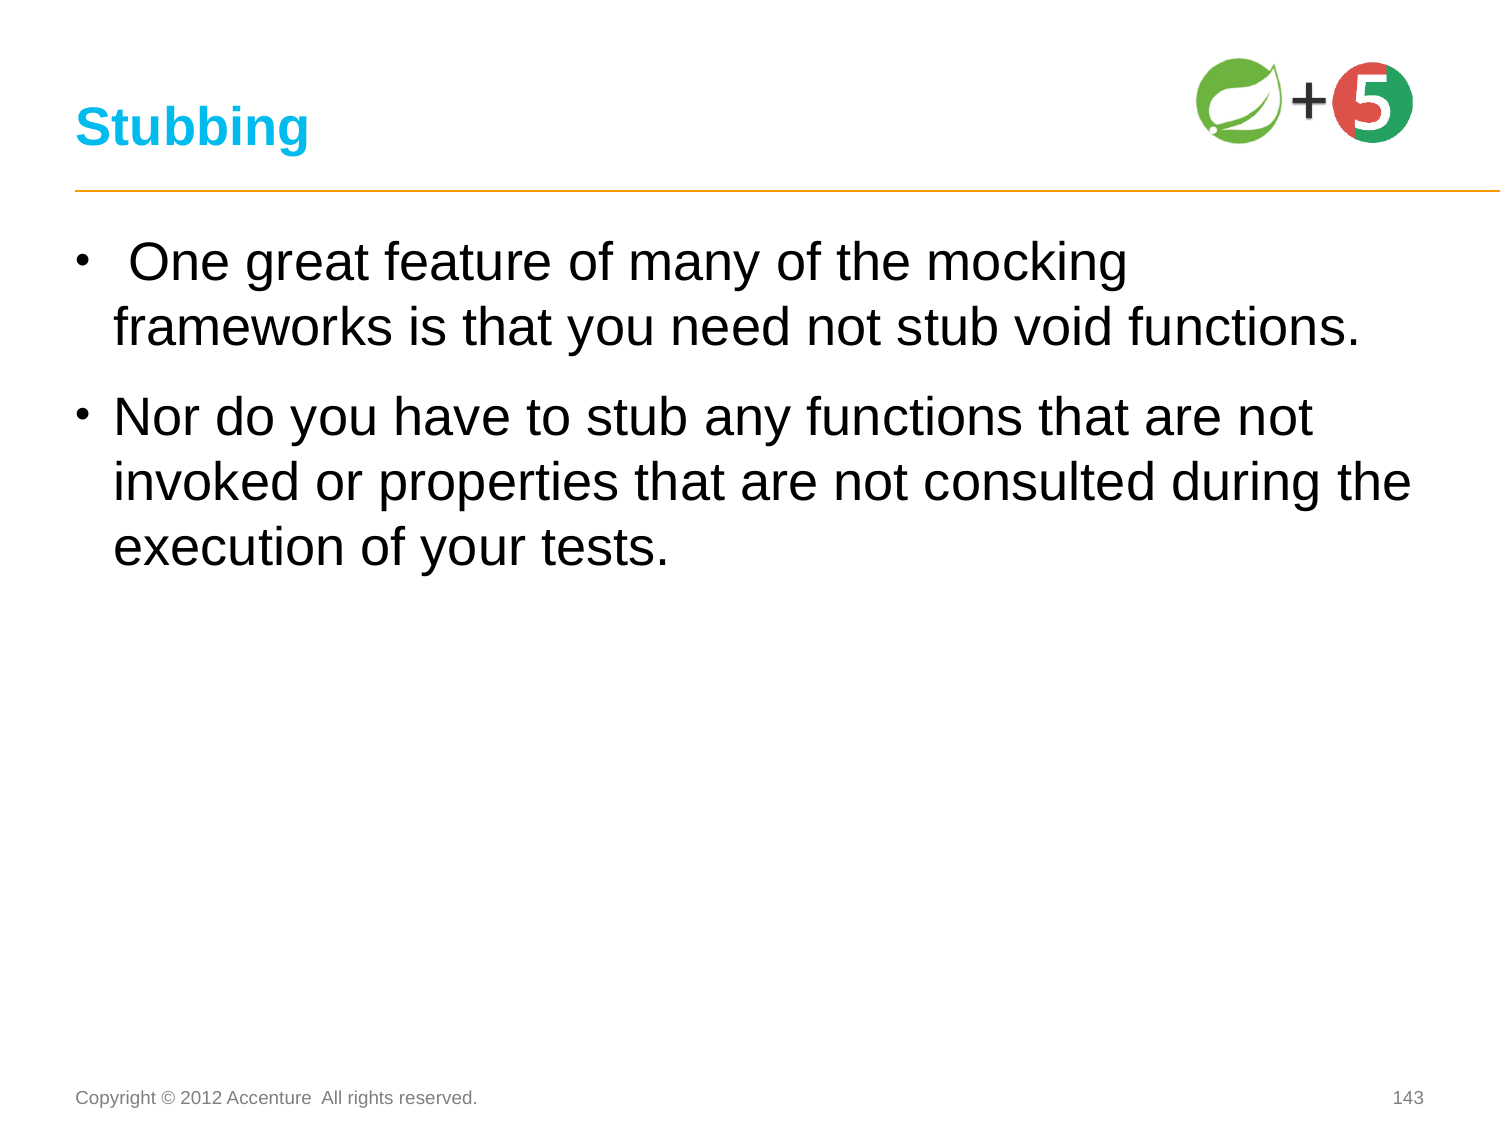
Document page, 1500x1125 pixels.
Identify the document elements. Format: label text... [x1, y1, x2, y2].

title Stubbing [75, 27, 1422, 157]
list One great feature of many of the mocking frameworks is that you need not stub void functions. Nor do you have to stub any functions that are not invoked or properties that are not consulted during the execution of your tests. [75, 226, 1425, 1018]
